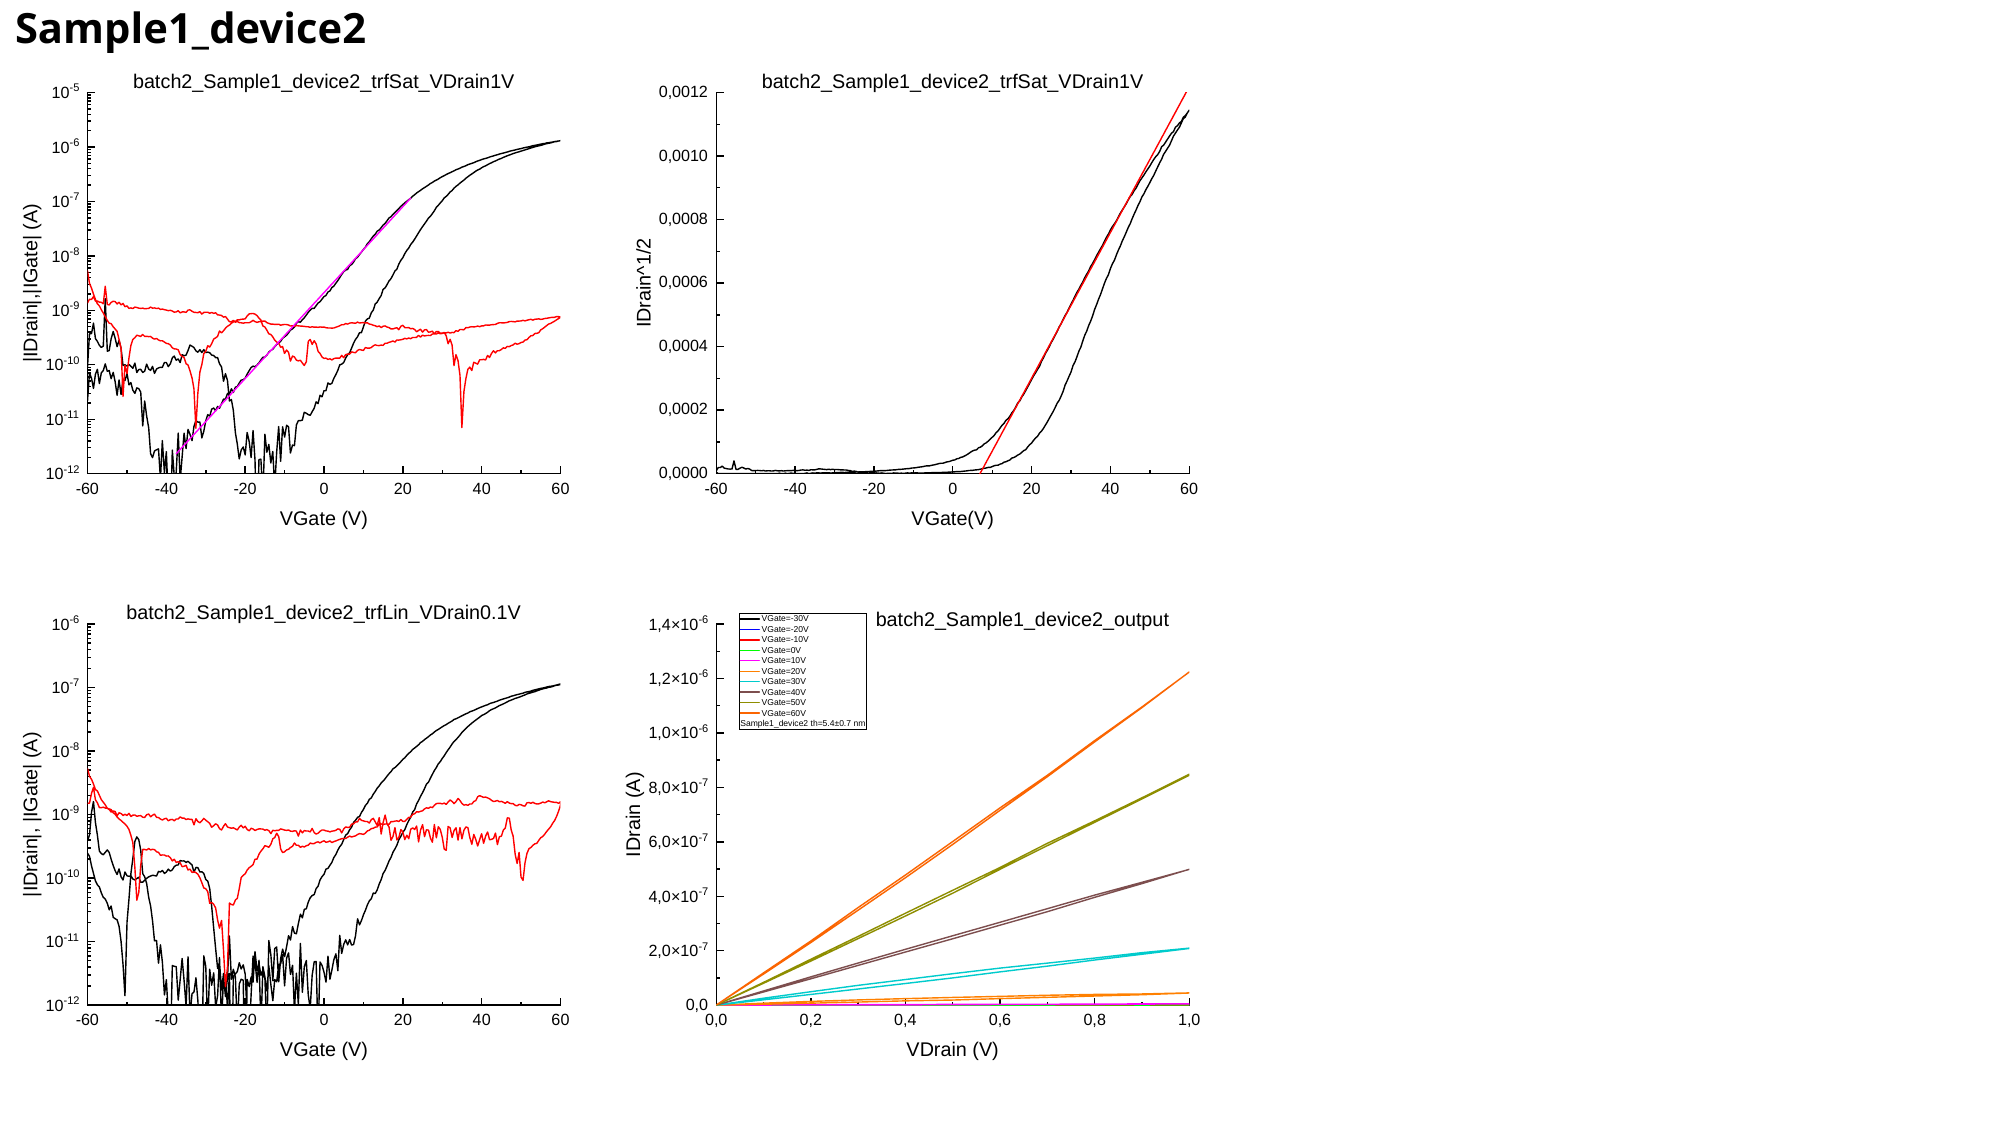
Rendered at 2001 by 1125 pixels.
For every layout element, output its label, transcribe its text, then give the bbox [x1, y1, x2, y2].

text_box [592, 562, 1287, 1094]
title Sample1_device2 [0, 0, 1725, 218]
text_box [658, 30, 1287, 562]
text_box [0, 562, 592, 1094]
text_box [0, 30, 658, 562]
